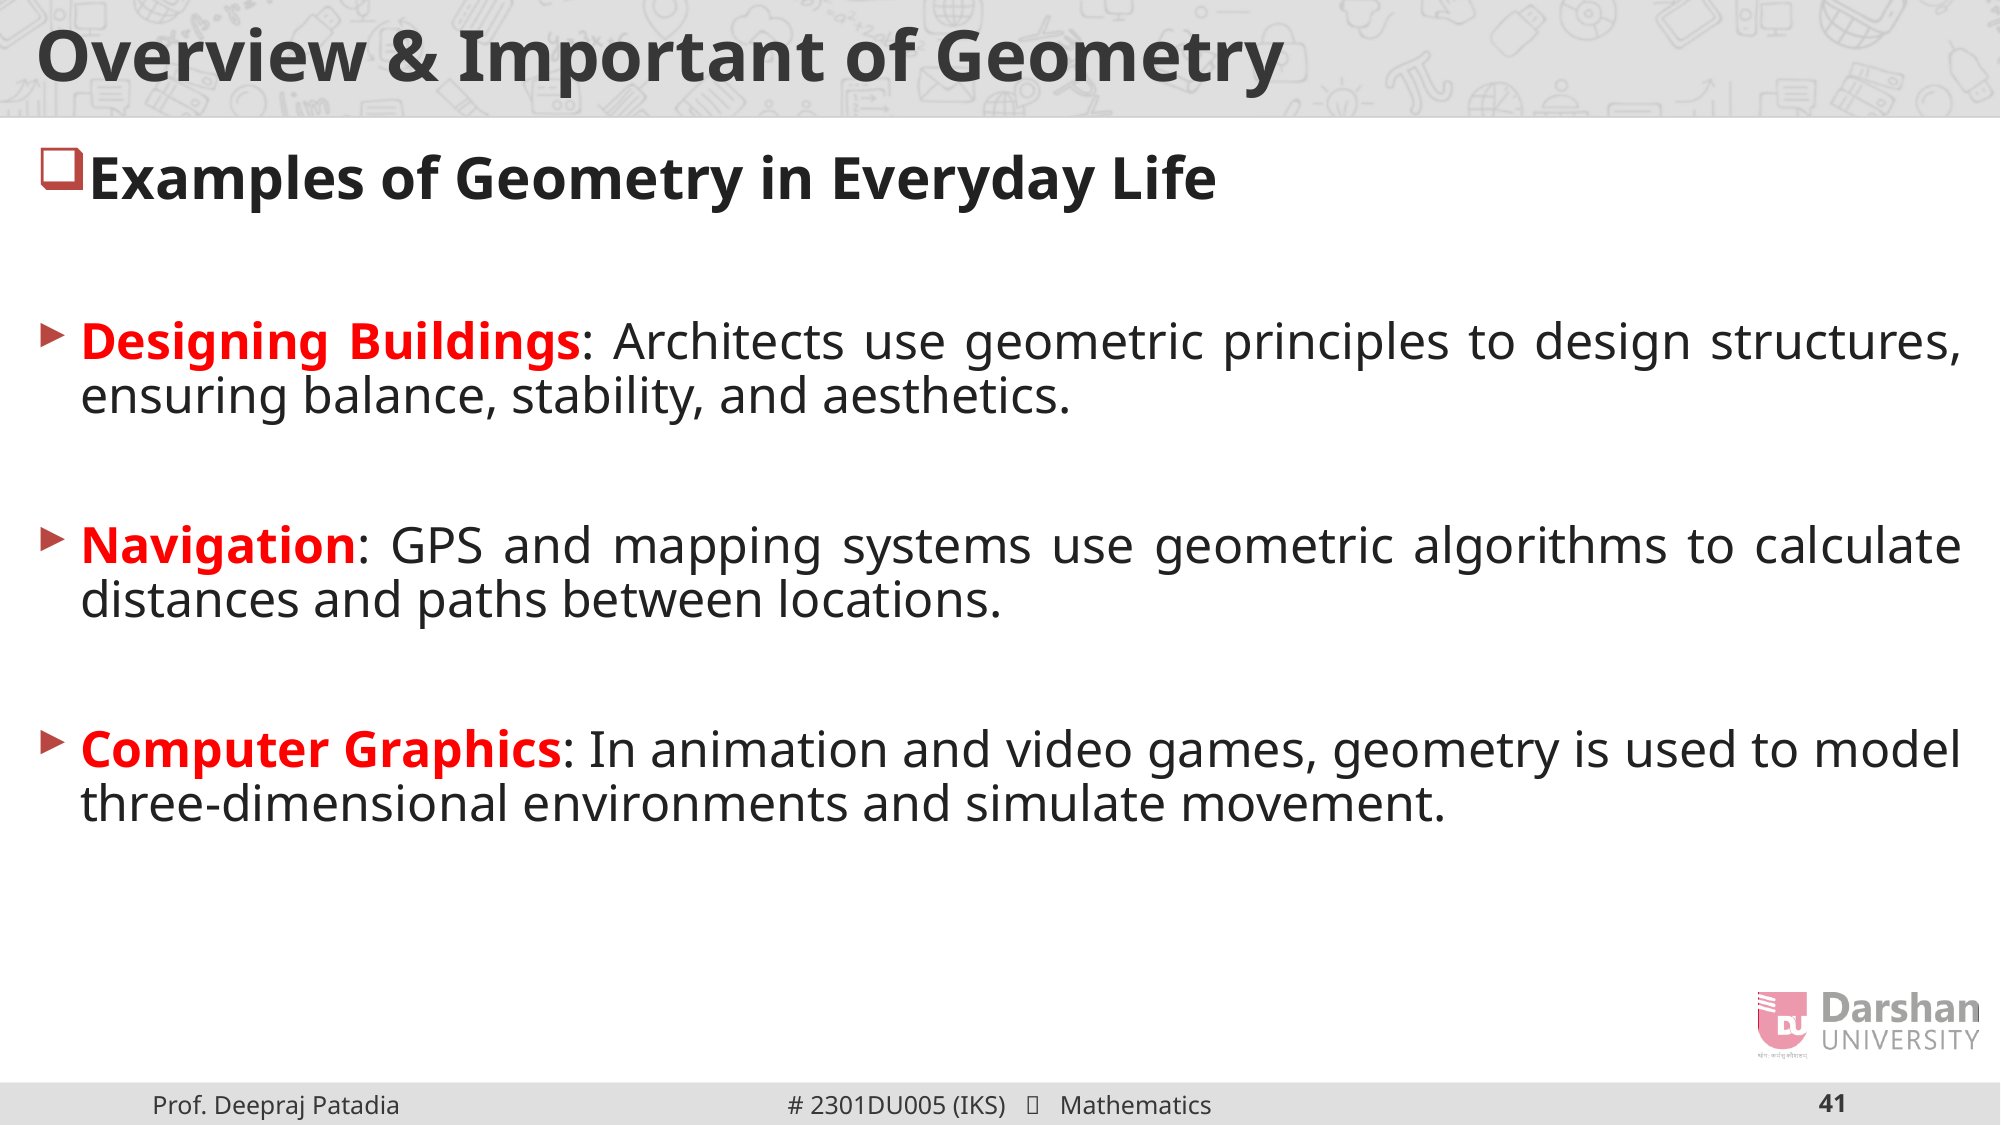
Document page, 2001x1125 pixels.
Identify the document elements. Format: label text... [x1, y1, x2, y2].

list Examples of Geometry in Everyday Life Designing Buildings: Architects use geometric principles to design structures, ensuring balance, stability, and aesthetics. Navigation: GPS and mapping systems use geometric algorithms to calculate distances and paths between locations. Computer Graphics: In animation and video games, geometry is used to model three-dimensional environments and simulate movement. [21, 141, 1979, 1059]
title Overview & Important of Geometry [0, 0, 2000, 117]
